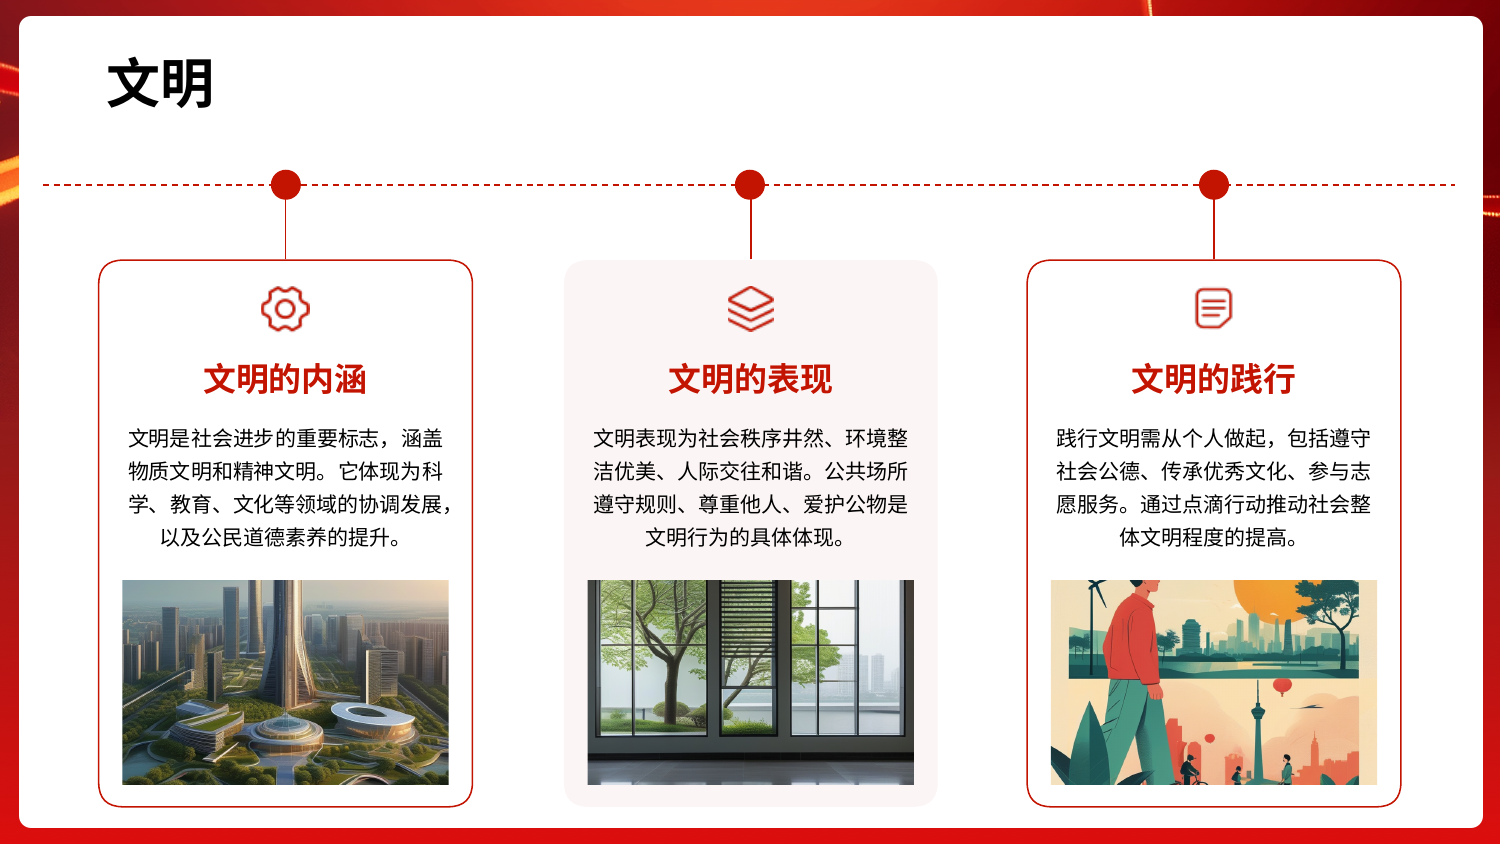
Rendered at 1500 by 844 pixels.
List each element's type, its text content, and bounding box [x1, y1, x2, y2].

text_box [270, 169, 301, 200]
text_box 文明表现为社会秩序井然、环境整洁优美、人际交往和谐。公共场所遵守规则、尊重他人、爱护公物是文明行为的具体体现。 [575, 402, 927, 565]
text_box 文明的践行 [1038, 344, 1390, 402]
text_box [1027, 260, 1401, 807]
text_box [1198, 169, 1229, 200]
text_box 文明的内涵 [109, 344, 462, 402]
text_box [98, 260, 473, 807]
text_box [563, 260, 938, 807]
picture [0, 0, 1500, 844]
text_box [734, 169, 765, 200]
text_box 文明 [91, 21, 1252, 130]
text_box 文明是社会进步的重要标志，涵盖物质文明和精神文明。它体现为科学、教育、文化等领域的协调发展，以及公民道德素养的提升。 [109, 402, 462, 565]
text_box 文明的表现 [575, 344, 927, 402]
text_box 践行文明需从个人做起，包括遵守社会公德、传承优秀文化、参与志愿服务。通过点滴行动推动社会整体文明程度的提高。 [1038, 402, 1390, 565]
